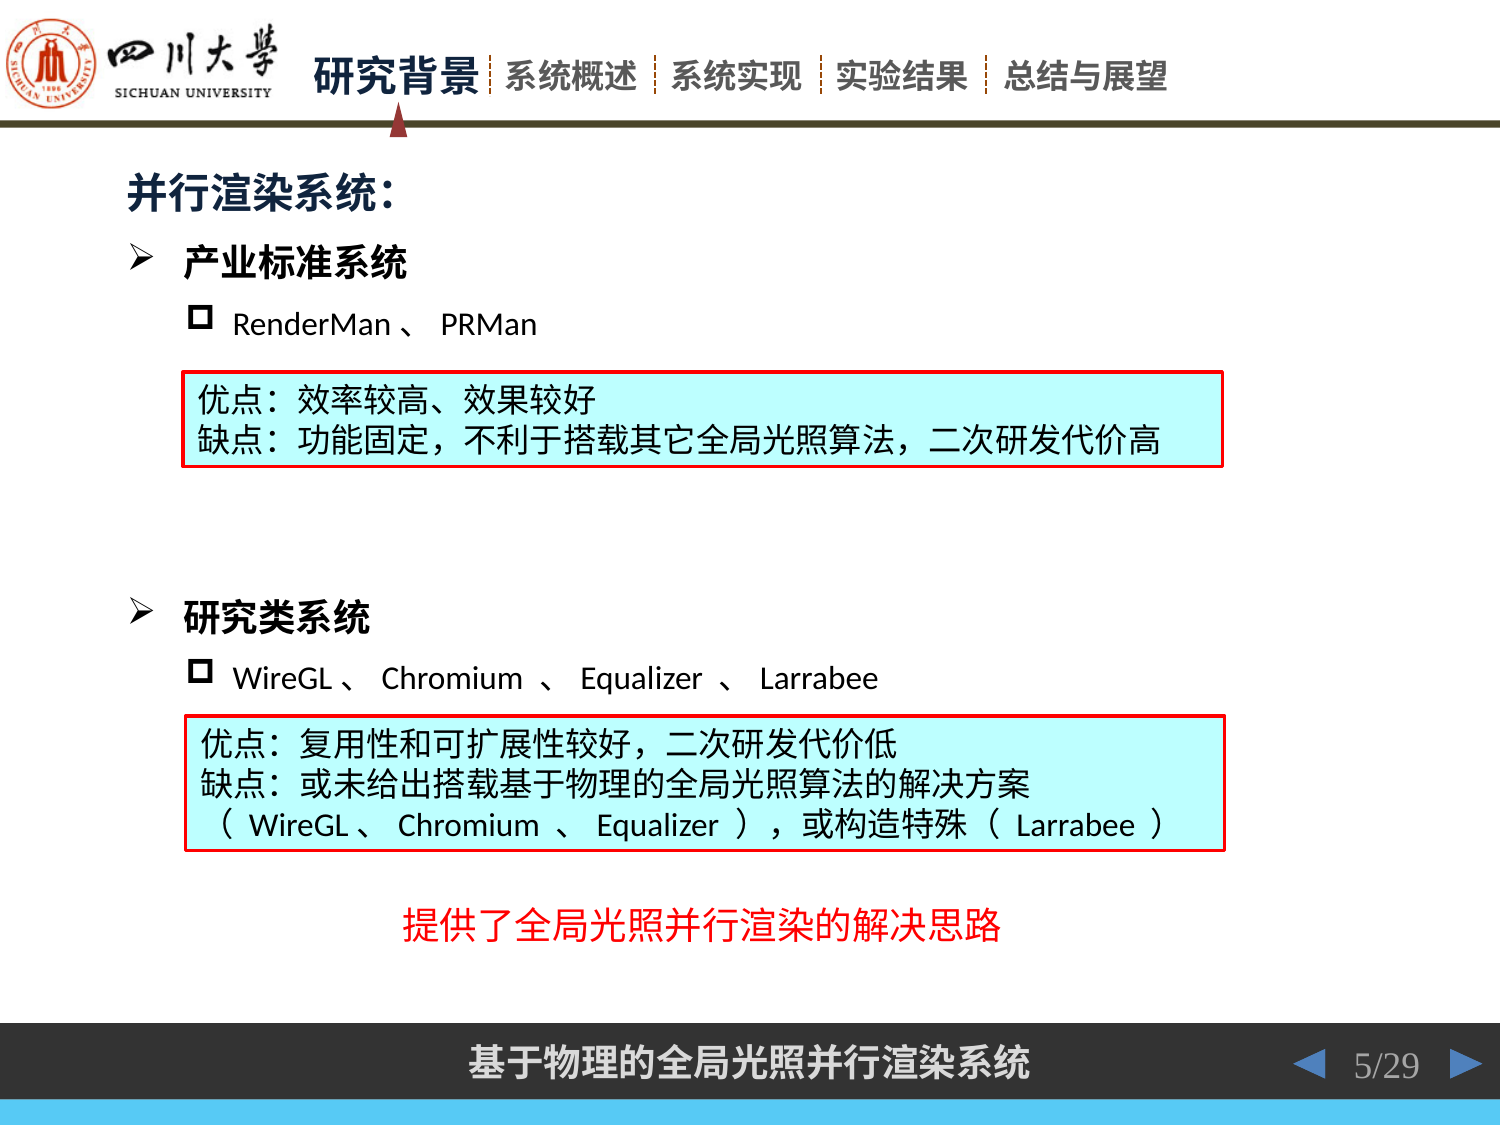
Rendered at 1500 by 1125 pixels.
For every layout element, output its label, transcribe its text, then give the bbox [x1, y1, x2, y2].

text_box WireGL、Chromium 、Equalizer 、Larrabee [170, 648, 1010, 704]
picture [5, 0, 278, 120]
text_box RenderMan、PRMan [170, 294, 1010, 349]
text_box 优点：复用性和可扩展性较好，二次研发代价低 缺点：或未给出搭载基于物理的全局光照算法的解决方案（ WireGL、Chromium 、Equalizer ），或构造特殊（ Larrabee ） [185, 715, 1225, 851]
text_box 5/29 [1329, 1033, 1436, 1094]
text_box 提供了全局光照并行渲染的解决思路 [387, 894, 1024, 955]
text_box 研究类系统 [112, 586, 656, 646]
text_box [1448, 1047, 1485, 1081]
text_box 产业标准系统 [112, 231, 656, 292]
text_box [1291, 1047, 1328, 1081]
text_box 优点：效率较高、效果较好 缺点：功能固定，不利于搭载其它全局光照算法，二次研发代价高 [182, 371, 1223, 467]
text_box 并行渲染系统： [112, 159, 614, 224]
